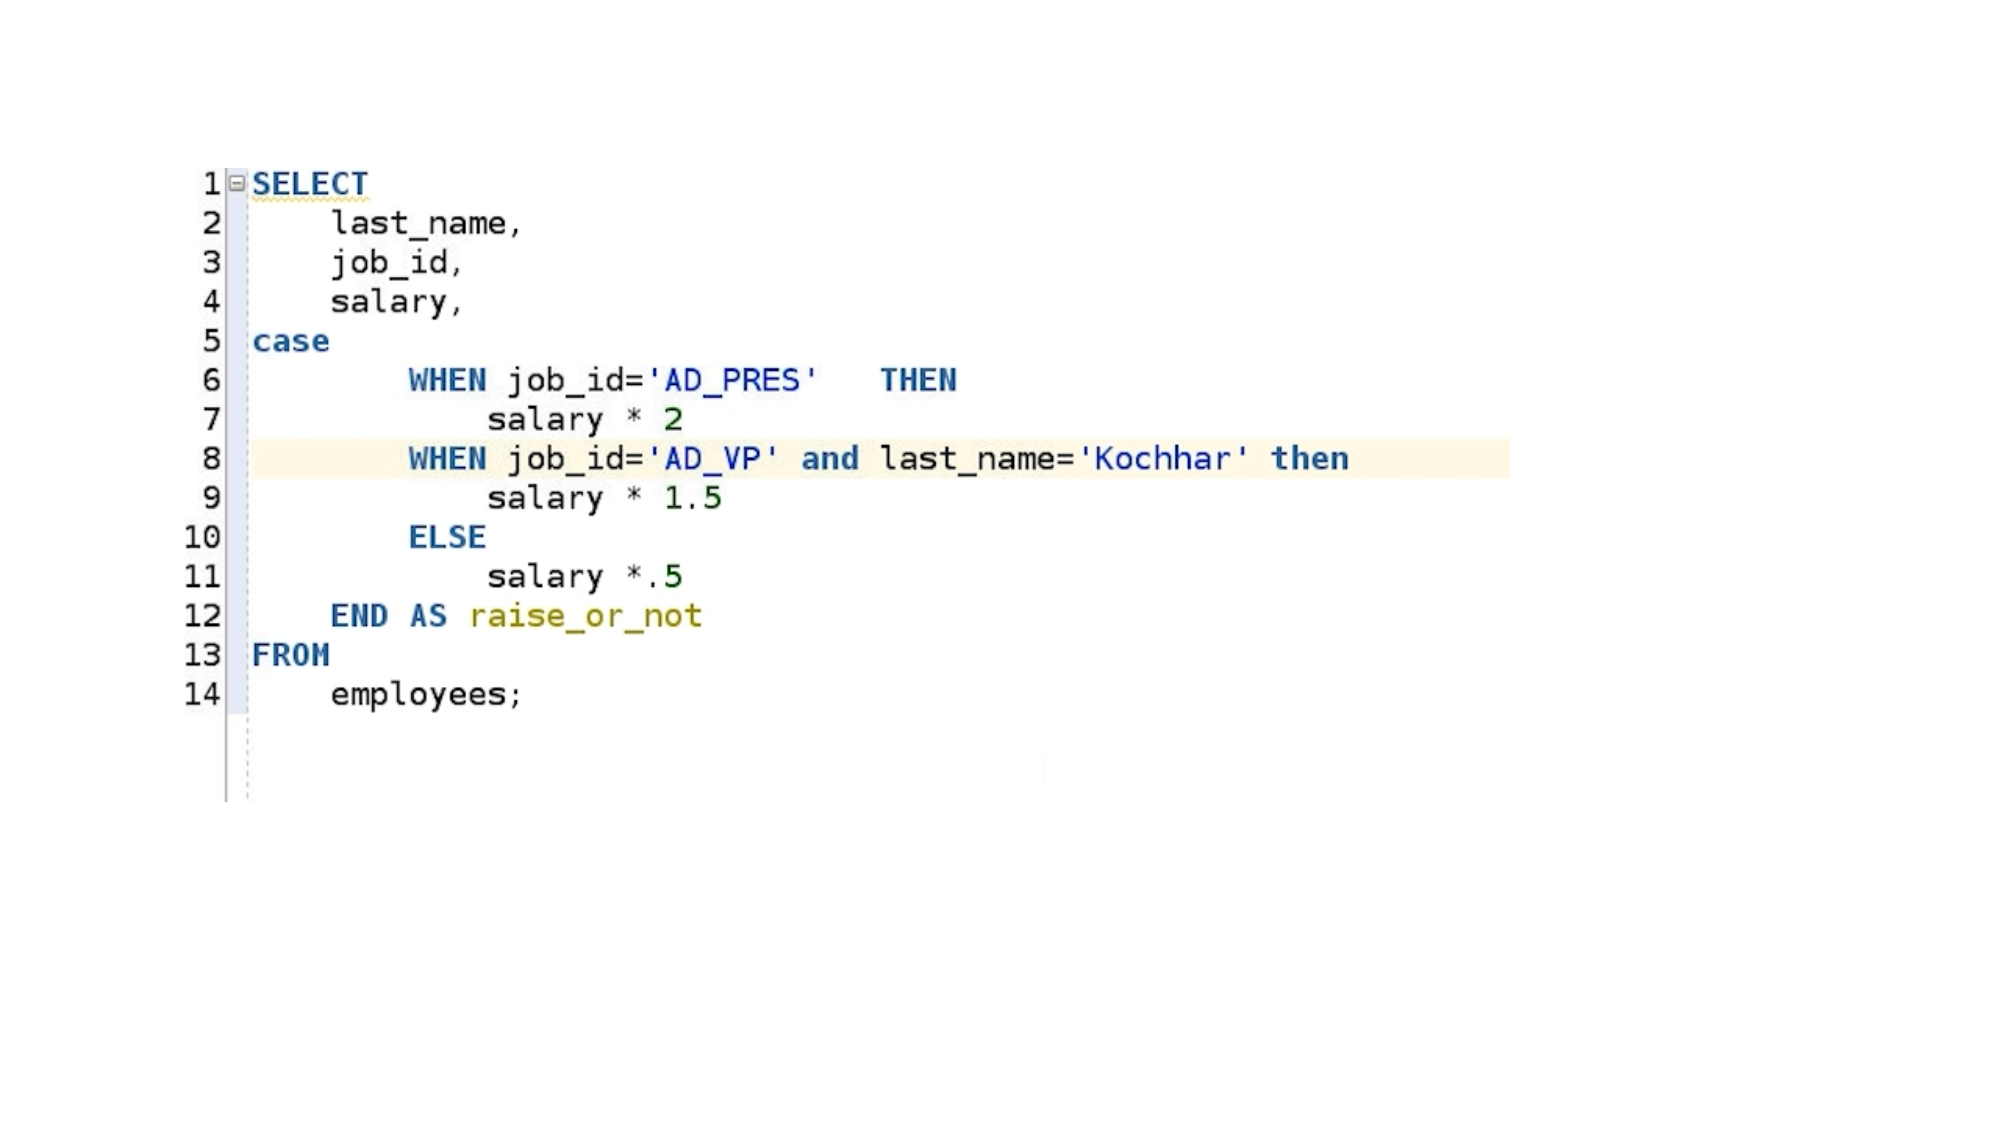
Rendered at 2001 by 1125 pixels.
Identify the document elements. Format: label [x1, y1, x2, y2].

picture [169, 168, 1510, 802]
